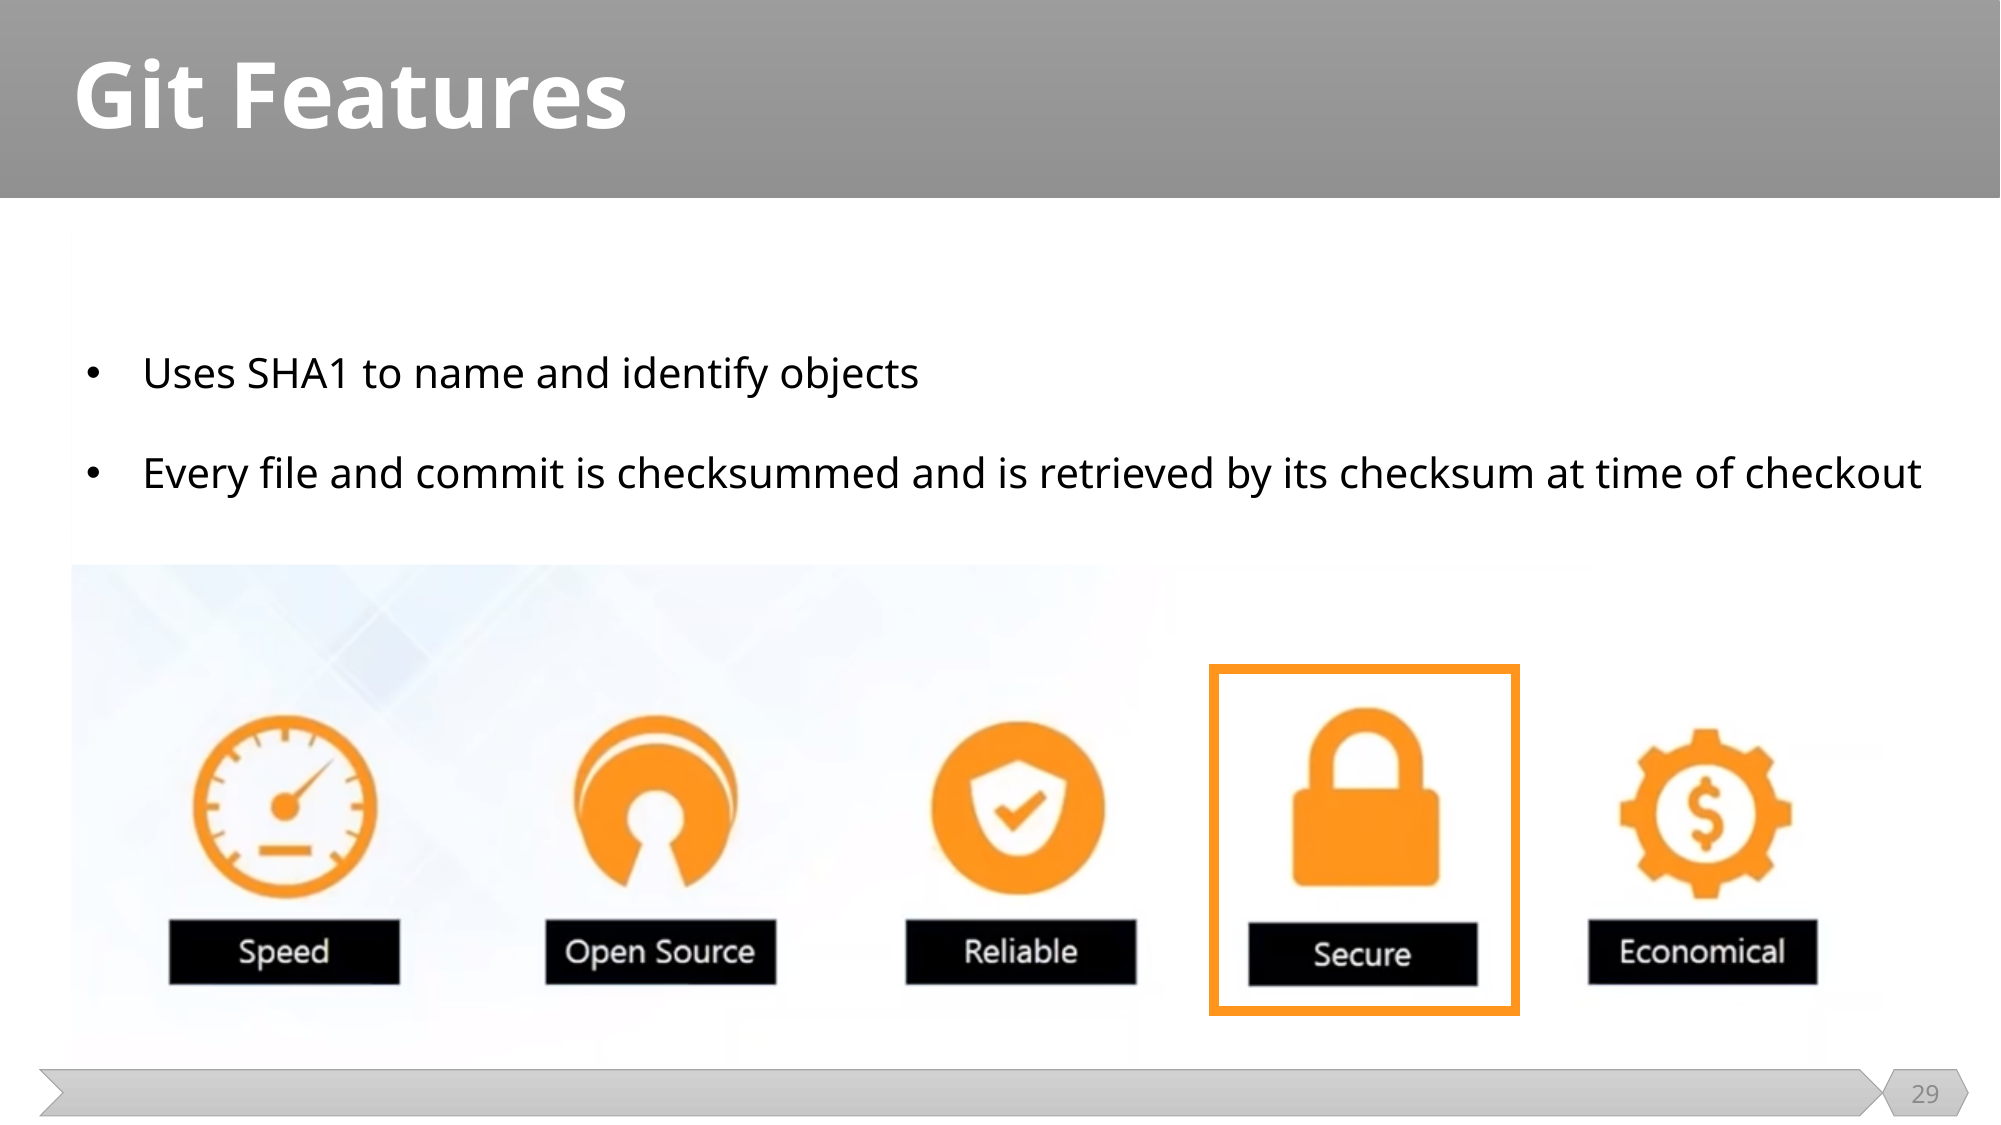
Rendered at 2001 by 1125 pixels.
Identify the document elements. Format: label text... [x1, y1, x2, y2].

text_box Uses SHA1 to name and identify objects Every file and commit is checksummed and is retrieved by its checksum at time of checkout [70, 228, 1969, 566]
title Git Features [56, 0, 1969, 199]
slide_number 29 [1882, 1065, 1969, 1125]
picture [71, 230, 1883, 1064]
